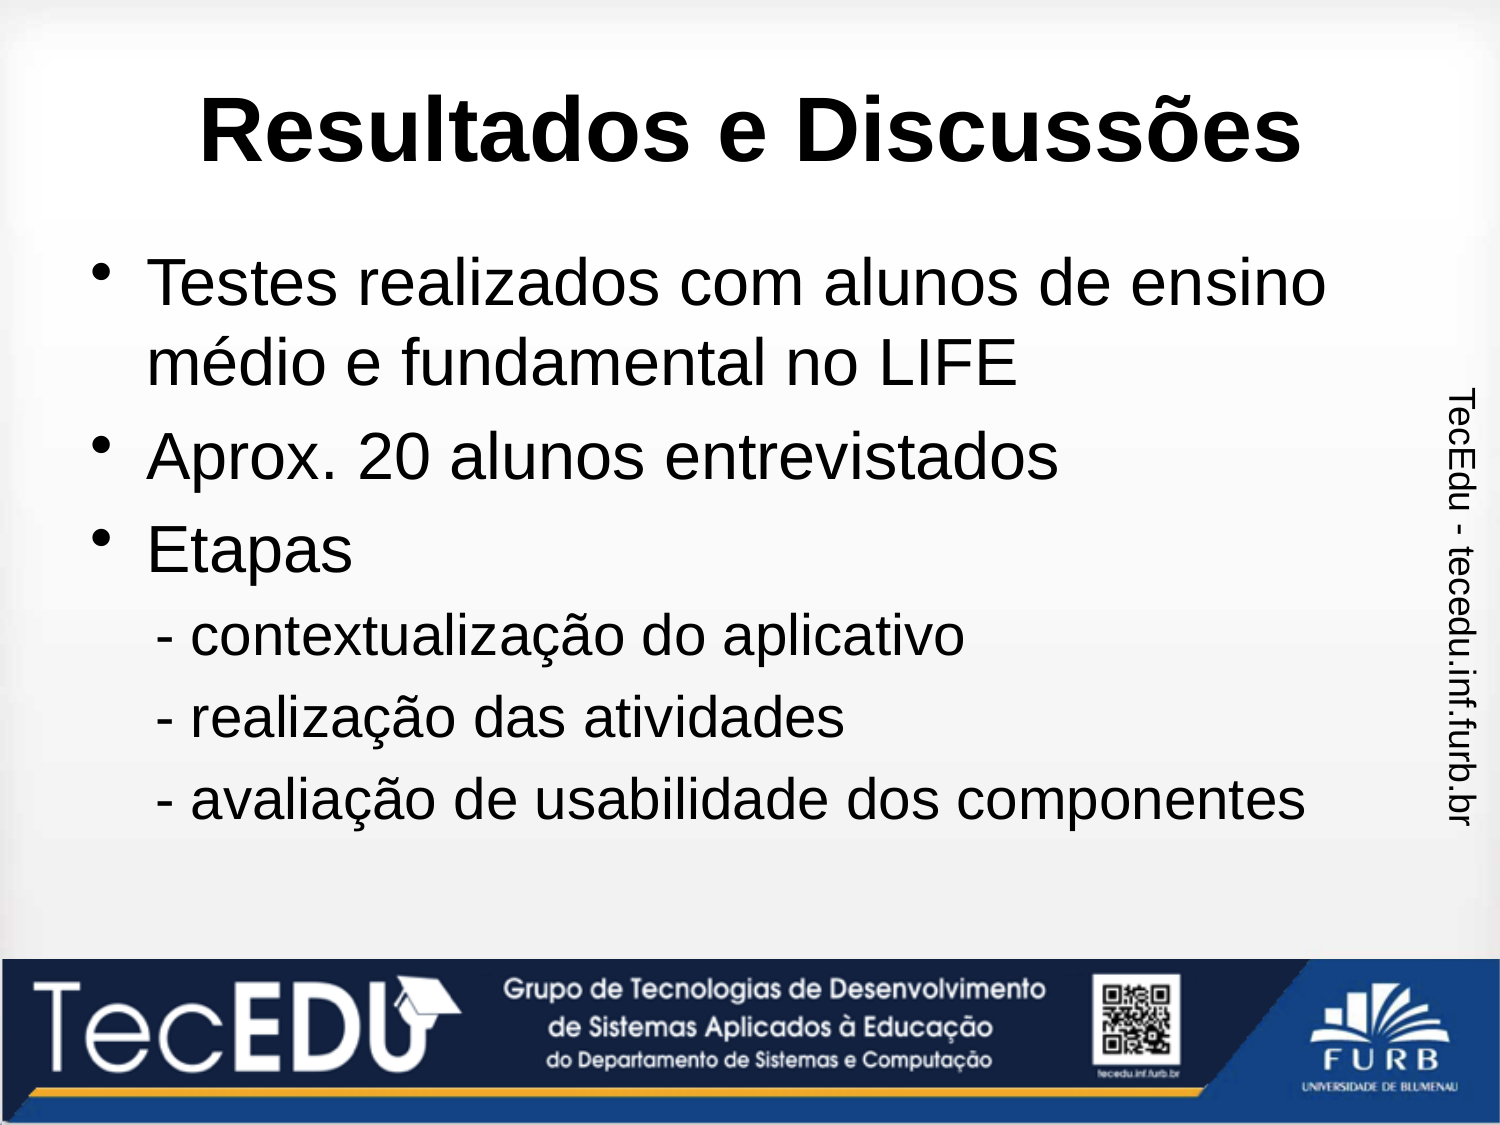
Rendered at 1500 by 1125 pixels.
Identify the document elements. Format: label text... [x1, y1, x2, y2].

title Resultados e Discussões [76, 30, 1427, 219]
list Testes realizados com alunos de ensino médio e fundamental no LIFE Aprox. 20 alunos entrevistados Etapas - contextualização do aplicativo - realização das atividades - avaliação de usabilidade dos componentes [74, 231, 1426, 1000]
picture [0, 0, 1500, 1125]
